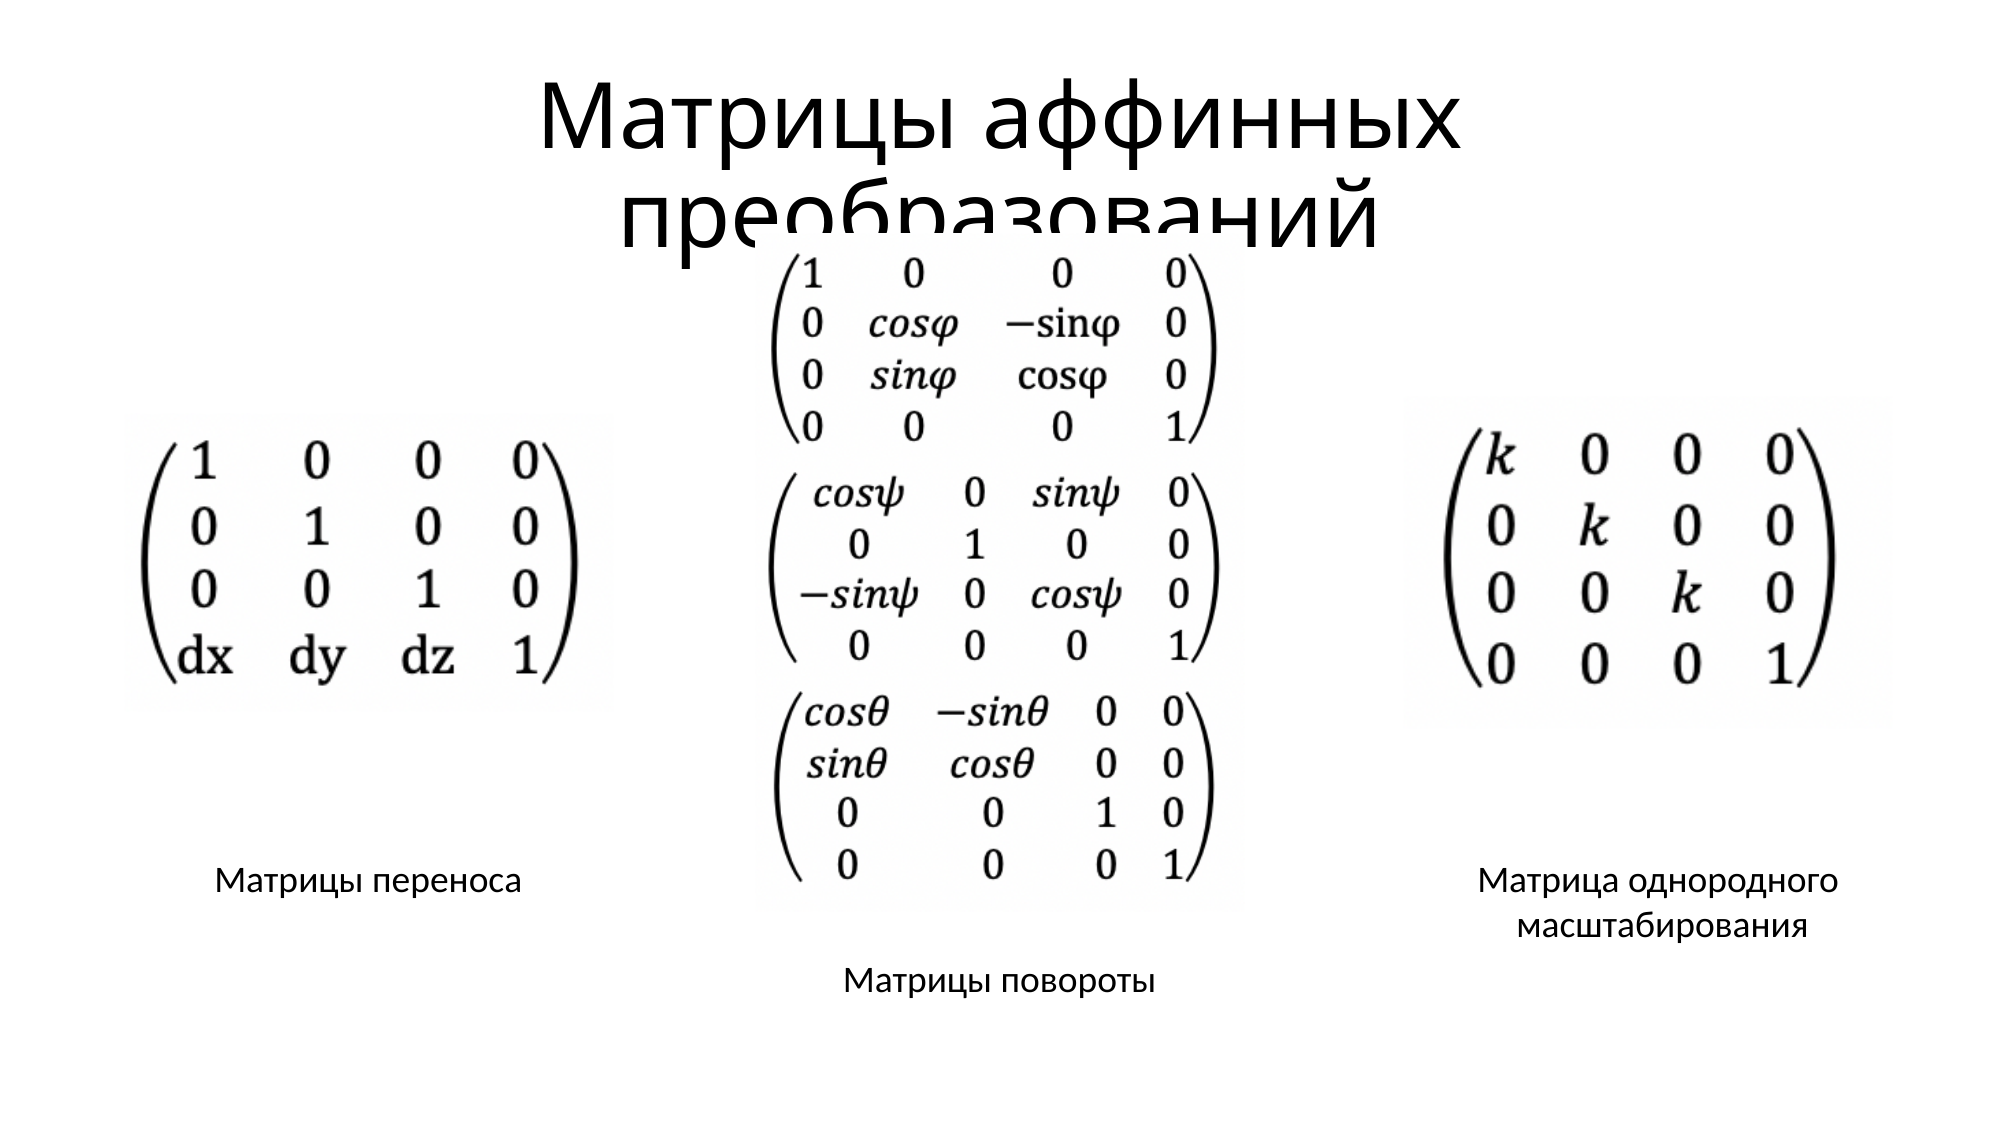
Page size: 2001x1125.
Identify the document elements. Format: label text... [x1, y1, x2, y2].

picture [1403, 396, 1893, 729]
picture [755, 233, 1245, 912]
title Матрицы аффинных преобразований [137, 59, 1863, 278]
text_box Матрица однородного масштабирования [1462, 847, 1863, 952]
text_box Матрицы переноса [199, 847, 538, 907]
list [124, 413, 614, 712]
text_box Матрицы повороты [828, 947, 1172, 1008]
